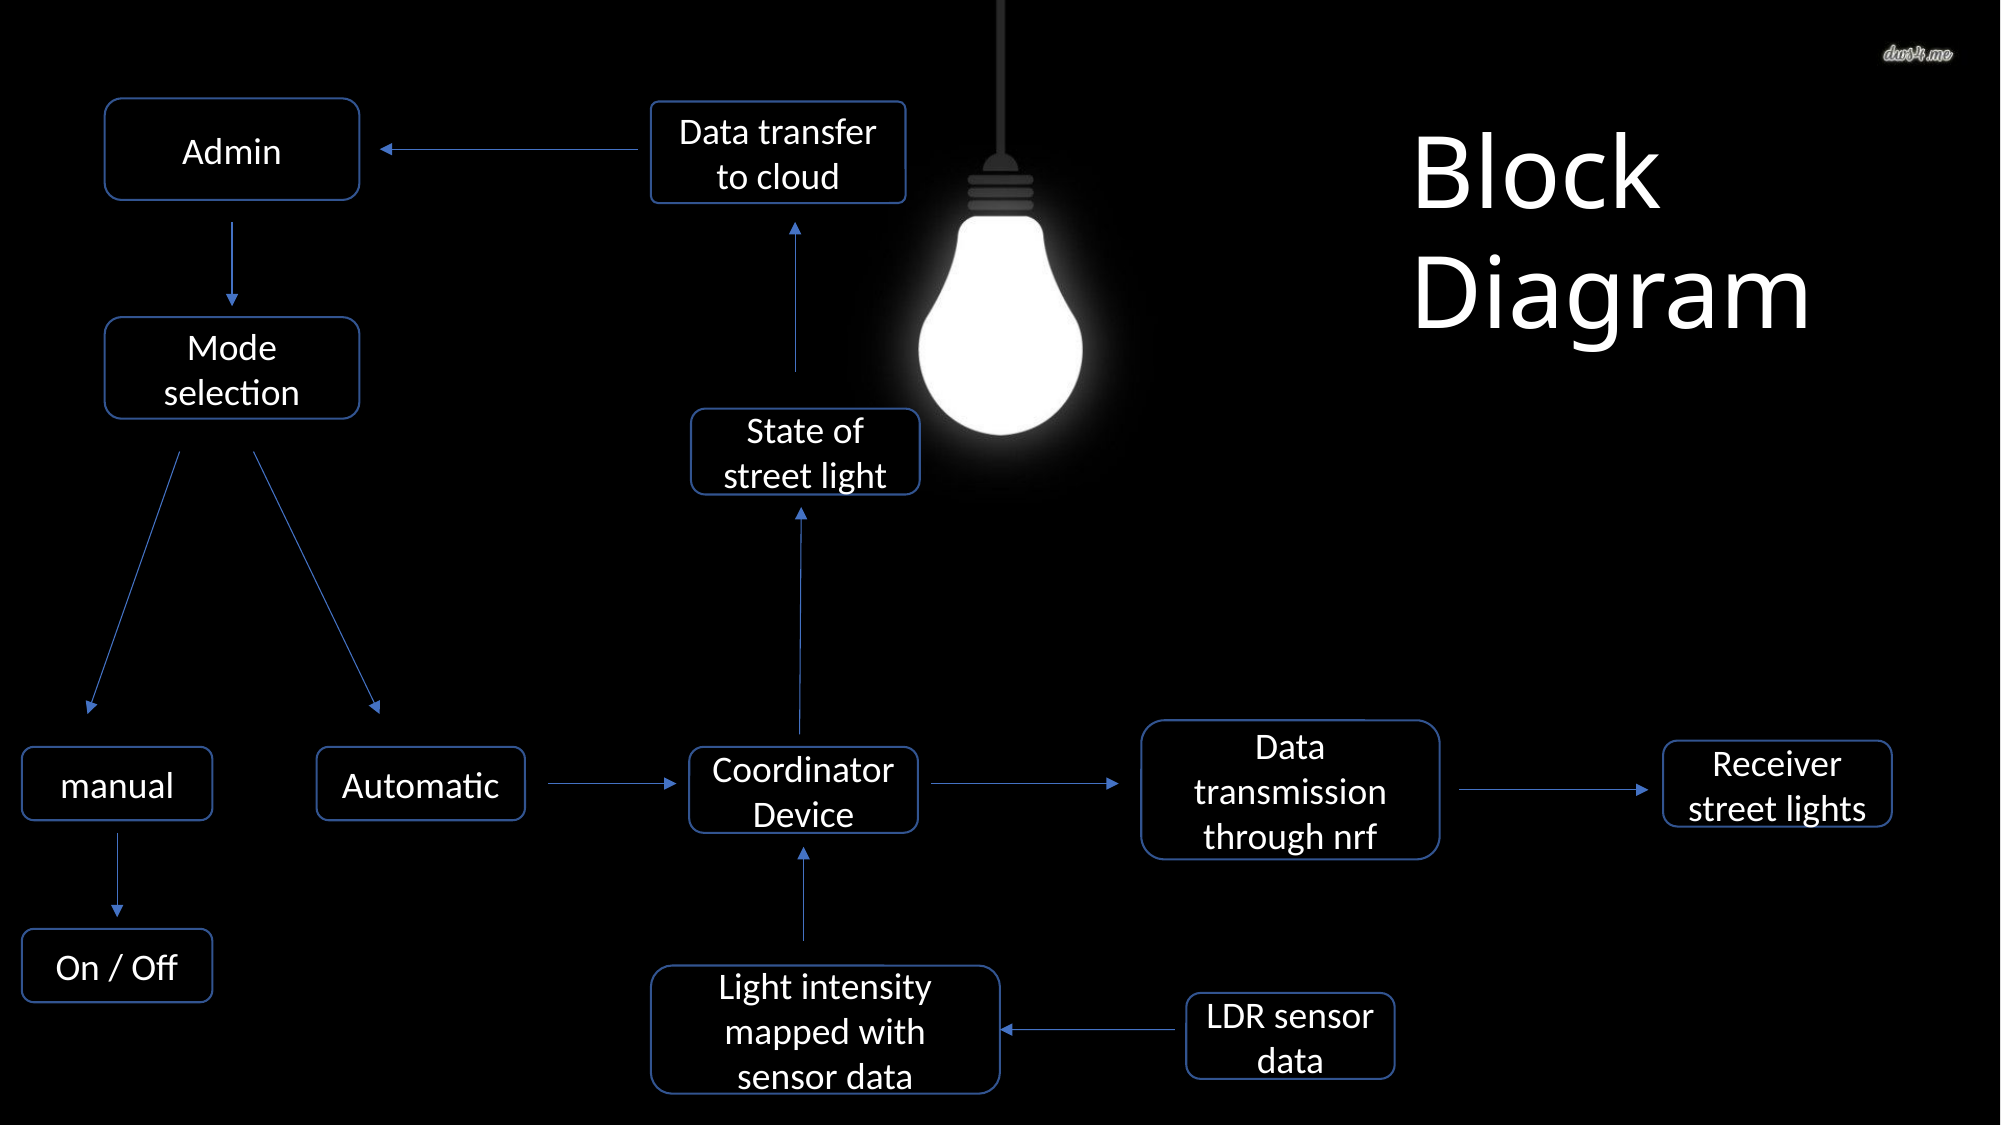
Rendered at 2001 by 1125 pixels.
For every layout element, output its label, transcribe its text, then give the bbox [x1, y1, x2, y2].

text_box Admin [103, 97, 361, 201]
text_box Block Diagram [1394, 101, 1905, 356]
text_box Light intensity mapped with sensor data [649, 964, 1001, 1095]
text_box manual [20, 745, 214, 822]
picture [0, 0, 2001, 1125]
text_box Coordinator Device [688, 745, 919, 834]
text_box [253, 451, 380, 715]
text_box LDR sensor data [1185, 991, 1396, 1080]
text_box Mode selection [103, 316, 361, 420]
text_box Receiver street lights [1662, 739, 1893, 828]
text_box Data transmission through nrf [1140, 719, 1441, 861]
text_box On / Off [20, 927, 214, 1004]
text_box Automatic [315, 745, 527, 822]
text_box State of street light [689, 407, 921, 496]
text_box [87, 451, 180, 715]
text_box Data transfer to cloud [649, 100, 907, 205]
